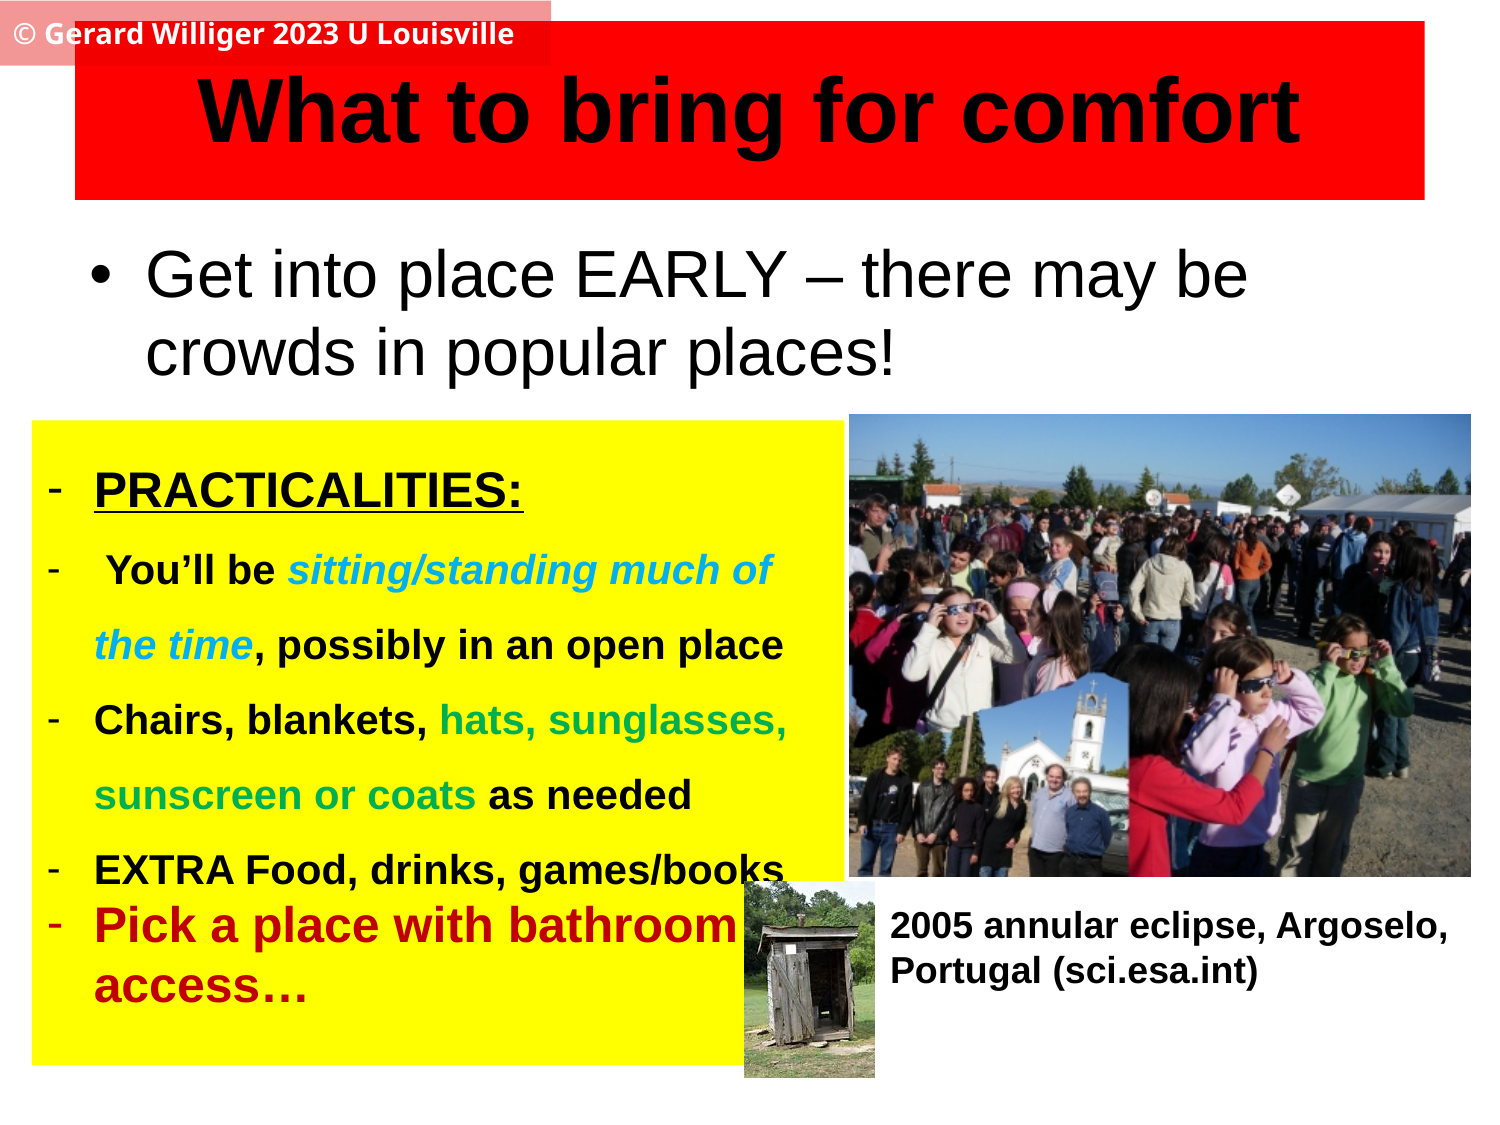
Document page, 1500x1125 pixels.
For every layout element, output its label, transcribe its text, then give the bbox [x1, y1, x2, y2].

picture [744, 880, 876, 1079]
picture [849, 413, 1471, 877]
list Get into place EARLY – there may be crowds in popular places! [75, 228, 1425, 380]
text_box 2005 annular eclipse, Argoselo, Portugal (sci.esa.int) [880, 893, 1471, 999]
text_box © Gerard Williger 2023 U Louisville [0, 0, 552, 66]
text_box PRACTICALITIES: You’ll be sitting/standing much of the time, possibly in an open place Chairs, blankets, hats, sunglasses, sunscreen or coats as needed EXTRA Food, drinks, games/books Pick a place with bathroom access… [31, 420, 844, 1066]
title What to bring for comfort [75, 21, 1425, 200]
